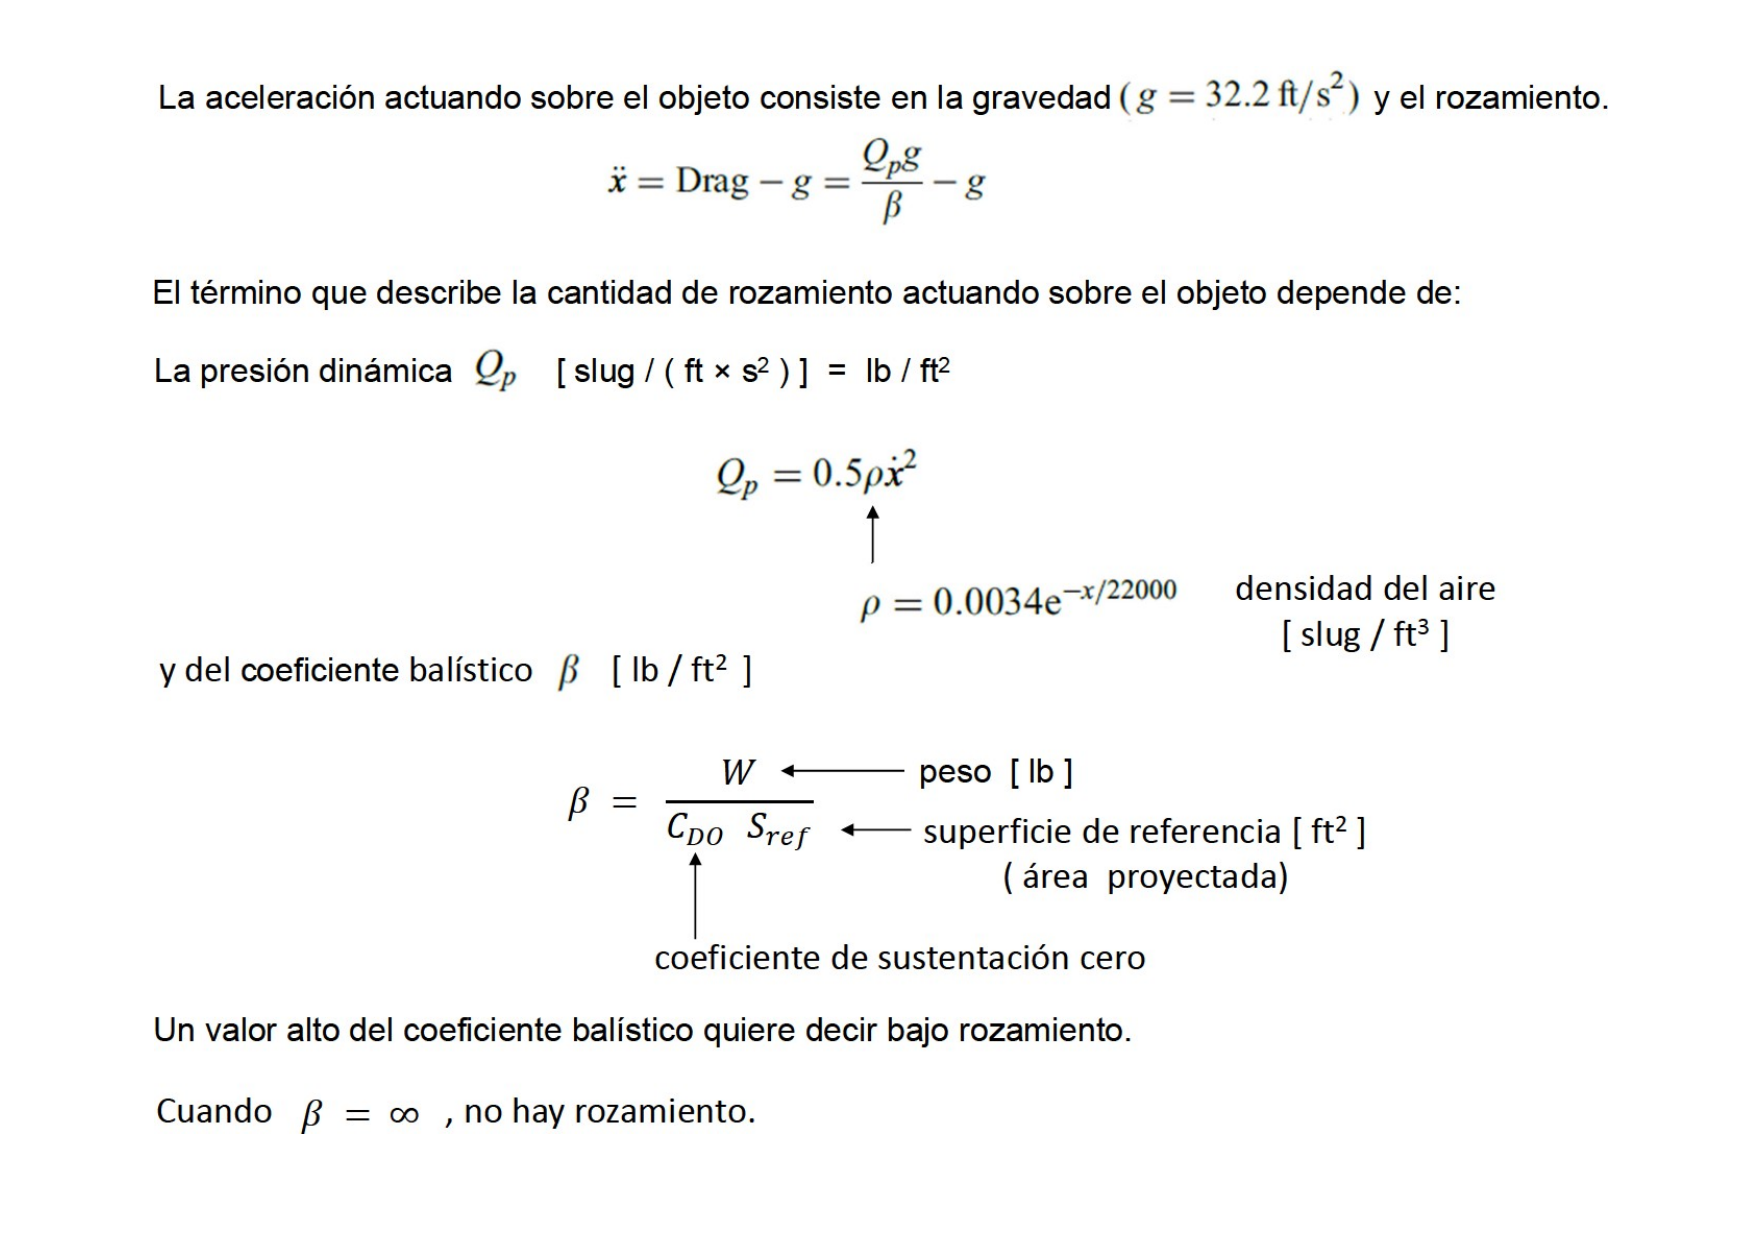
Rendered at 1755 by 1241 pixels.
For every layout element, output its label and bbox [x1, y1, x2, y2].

picture [153, 66, 1608, 1134]
